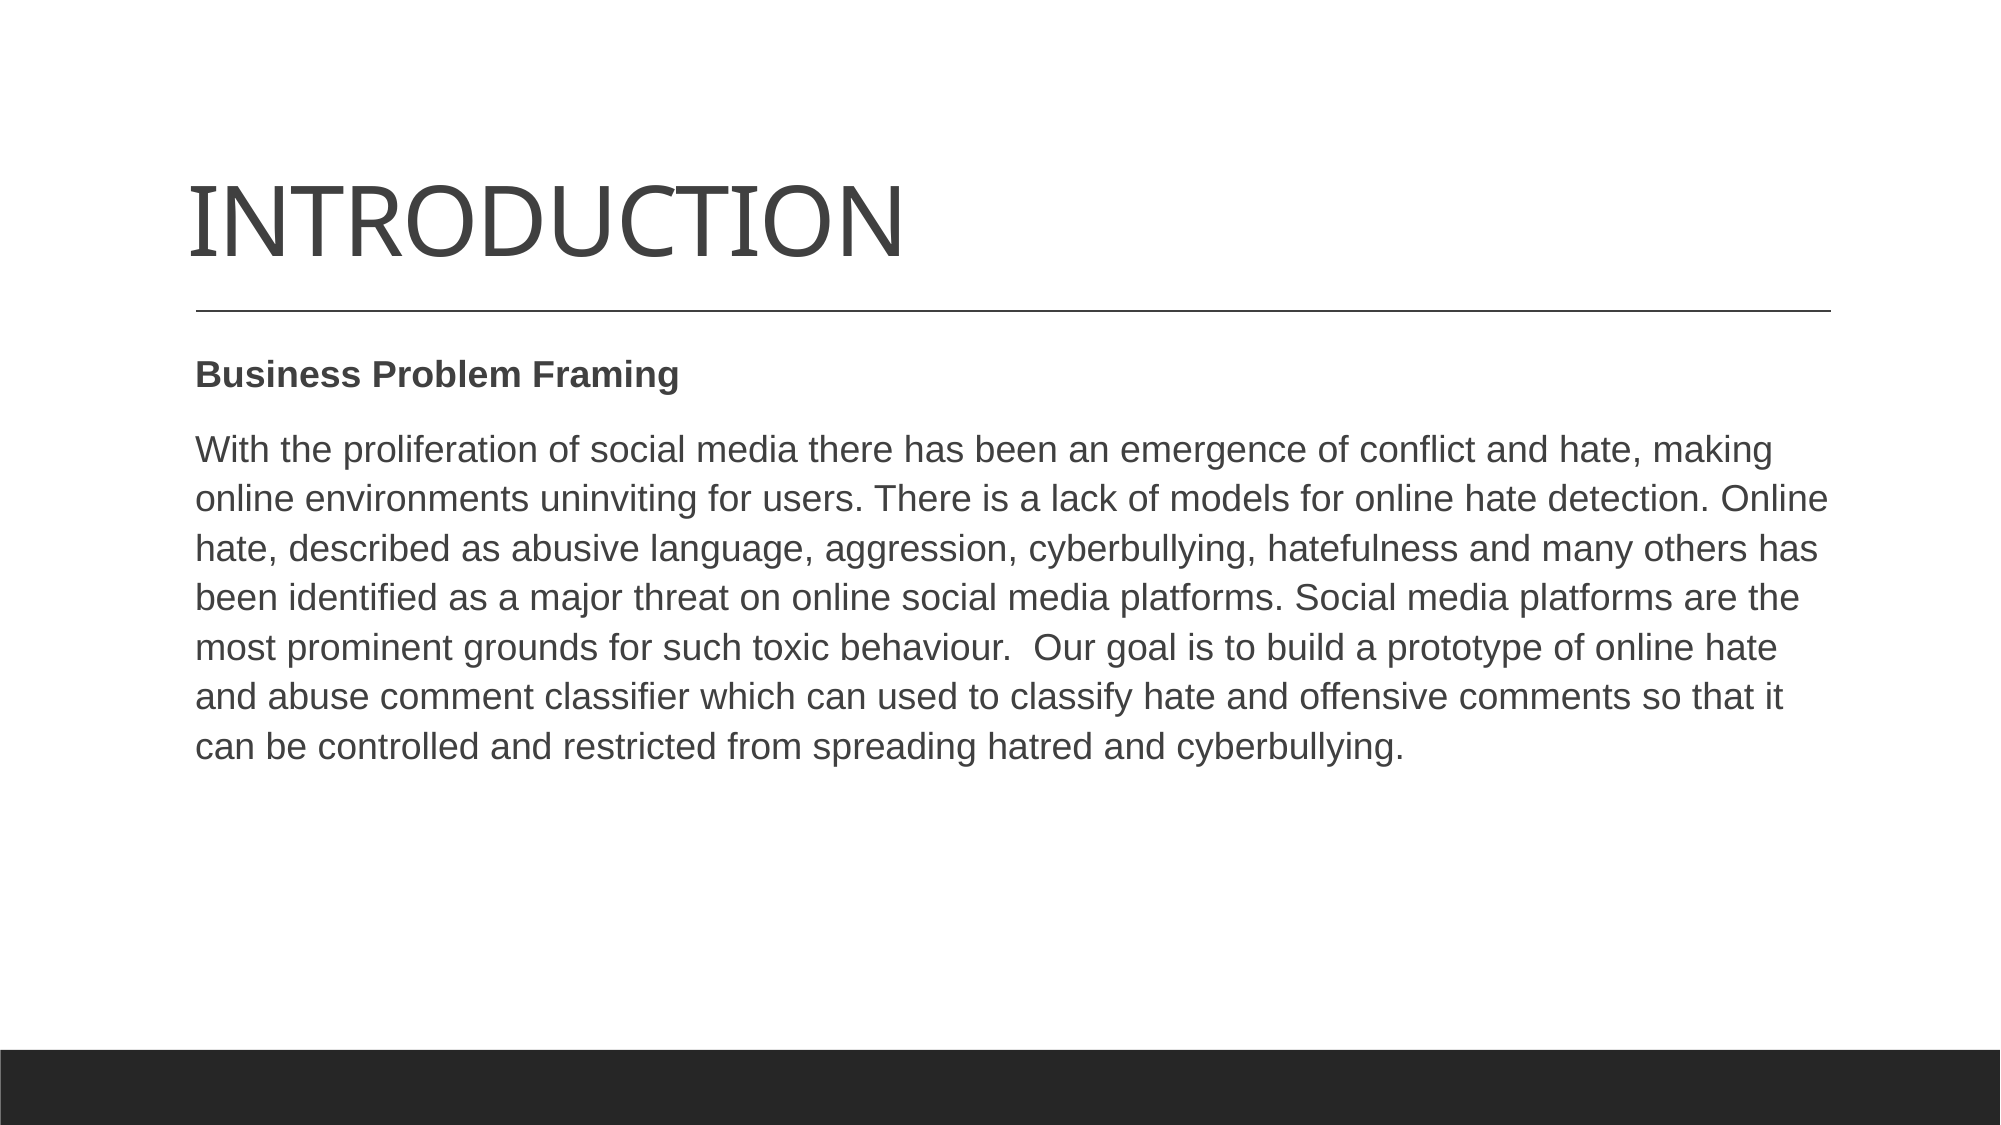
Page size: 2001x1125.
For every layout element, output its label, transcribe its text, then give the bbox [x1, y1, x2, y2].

list Business Problem Framing With the proliferation of social media there has been an emergence of conflict and hate, making online environments uninviting for users. There is a lack of models for online hate detection. Online hate, described as abusive language, aggression, cyberbullying, hatefulness and many others has been identified as a major threat on online social media platforms. Social media platforms are the most prominent grounds for such toxic behaviour. Our goal is to build a prototype of online hate and abuse comment classifier which can used to classify hate and offensive comments so that it can be controlled and restricted from spreading hatred and cyberbullying. [179, 345, 1831, 964]
title INTRODUCTION [179, 46, 1831, 286]
